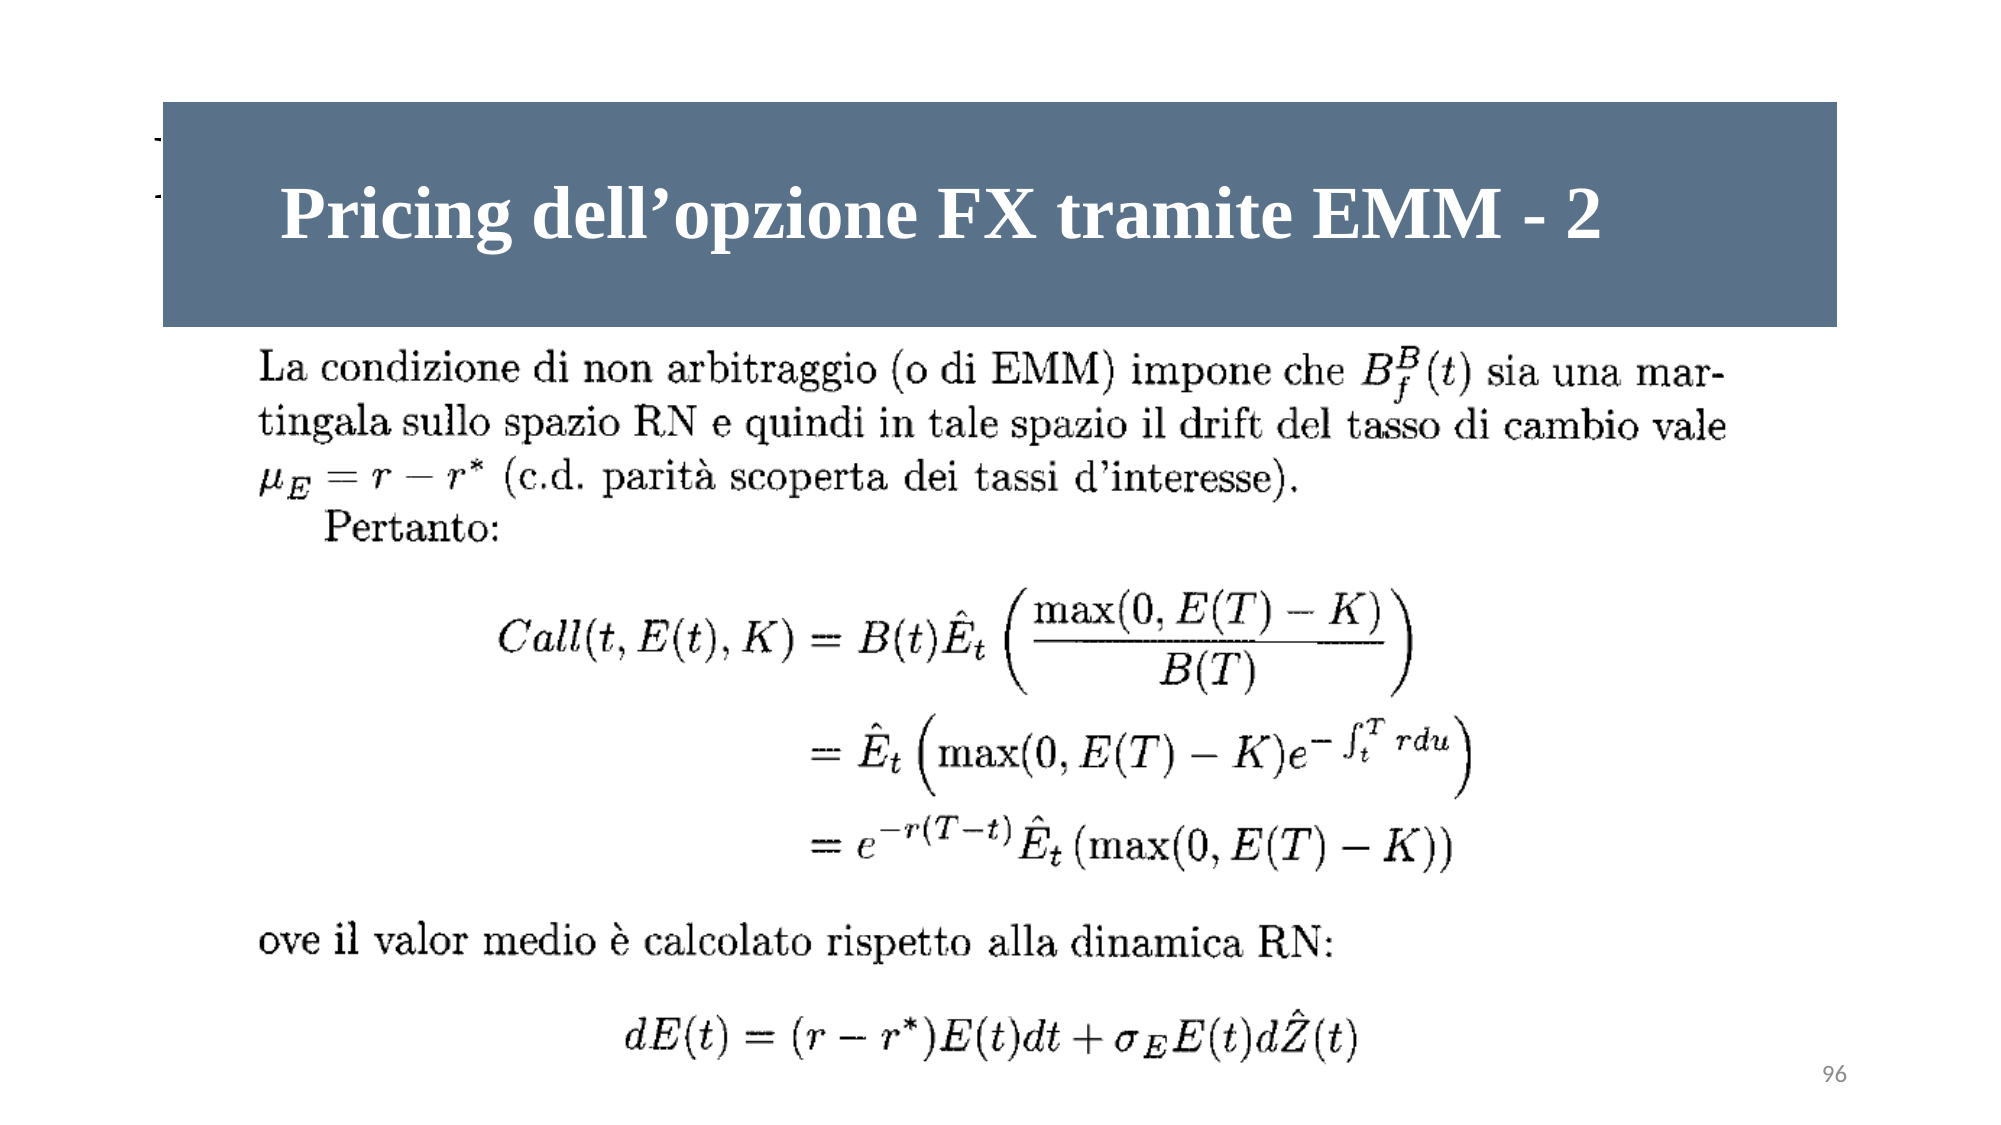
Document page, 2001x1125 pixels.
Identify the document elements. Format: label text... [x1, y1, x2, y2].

text_box Pricing dell’opzione FX tramite EMM - 2 [161, 100, 1838, 328]
picture [41, 336, 1991, 1086]
slide_number 96 [1412, 1042, 1863, 1103]
title Processi Stocastici [137, 59, 1863, 278]
